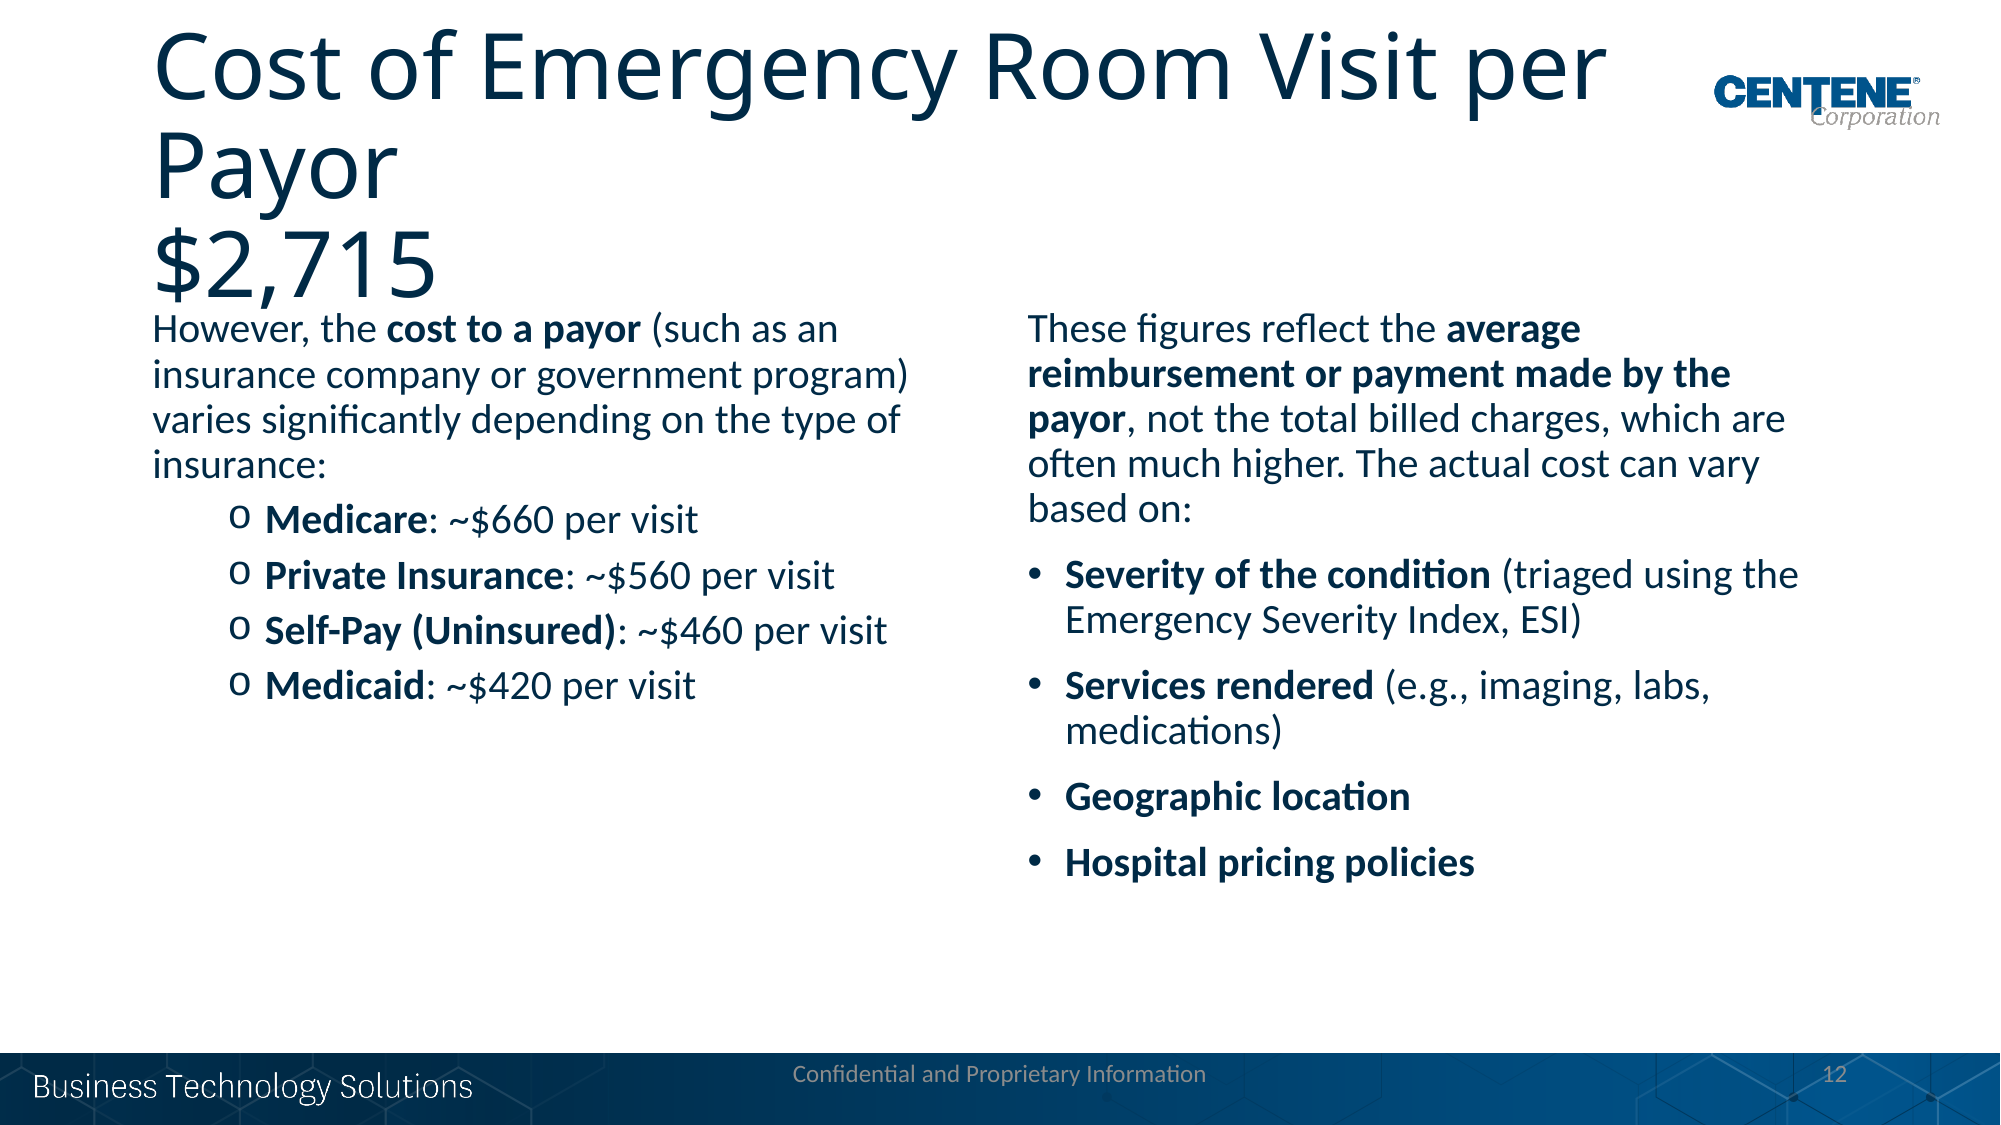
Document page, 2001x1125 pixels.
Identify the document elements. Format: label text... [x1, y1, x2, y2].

list However, the cost to a payor (such as an insurance company or government program) varies significantly depending on the type of insurance: Medicare: ~$660 per visit Private Insurance: ~$560 per visit Self-Pay (Uninsured): ~$460 per visit Medicaid: ~$420 per visit [137, 299, 988, 1014]
footer Confidential and Proprietary Information [662, 1042, 1338, 1103]
title Cost of Emergency Room Visit per Payor $2,715 [137, 59, 1863, 278]
picture [1863, 75, 1940, 130]
picture [0, 1052, 2000, 1125]
list These figures reflect the average reimbursement or payment made by the payor, not the total billed charges, which are often much higher. The actual cost can vary based on: Severity of the condition (triaged using the Emergency Severity Index, ESI) Services rendered (e.g., imaging, labs, medications) Geographic location Hospital pricing policies [1012, 299, 1863, 1014]
slide_number 12 [1412, 1042, 1863, 1103]
